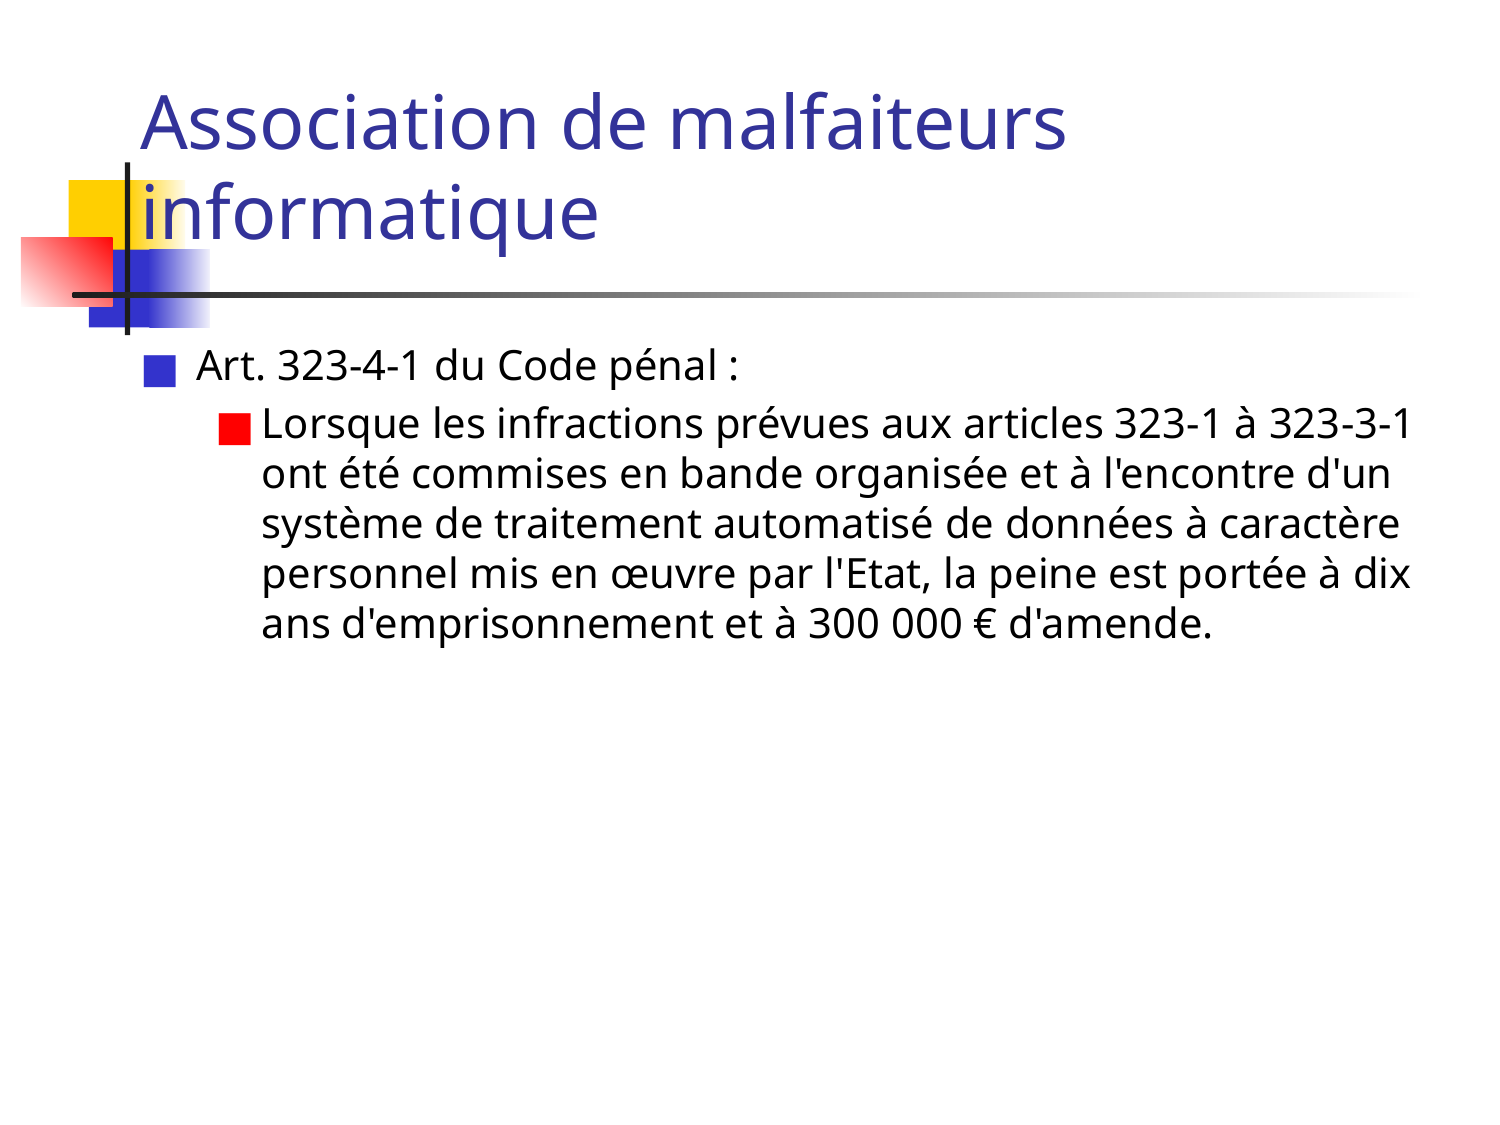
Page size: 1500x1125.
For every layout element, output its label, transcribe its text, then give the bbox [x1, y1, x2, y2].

list Art. 323-4-1 du Code pénal : Lorsque les infractions prévues aux articles 323-1 à 323-3-1 ont été commises en bande organisée et à l'encontre d'un système de traitement automatisé de données à caractère personnel mis en œuvre par l'Etat, la peine est portée à dix ans d'emprisonnement et à 300 000 € d'amende. [125, 331, 1469, 1006]
title Association de malfaiteurs informatique [125, 75, 1443, 263]
